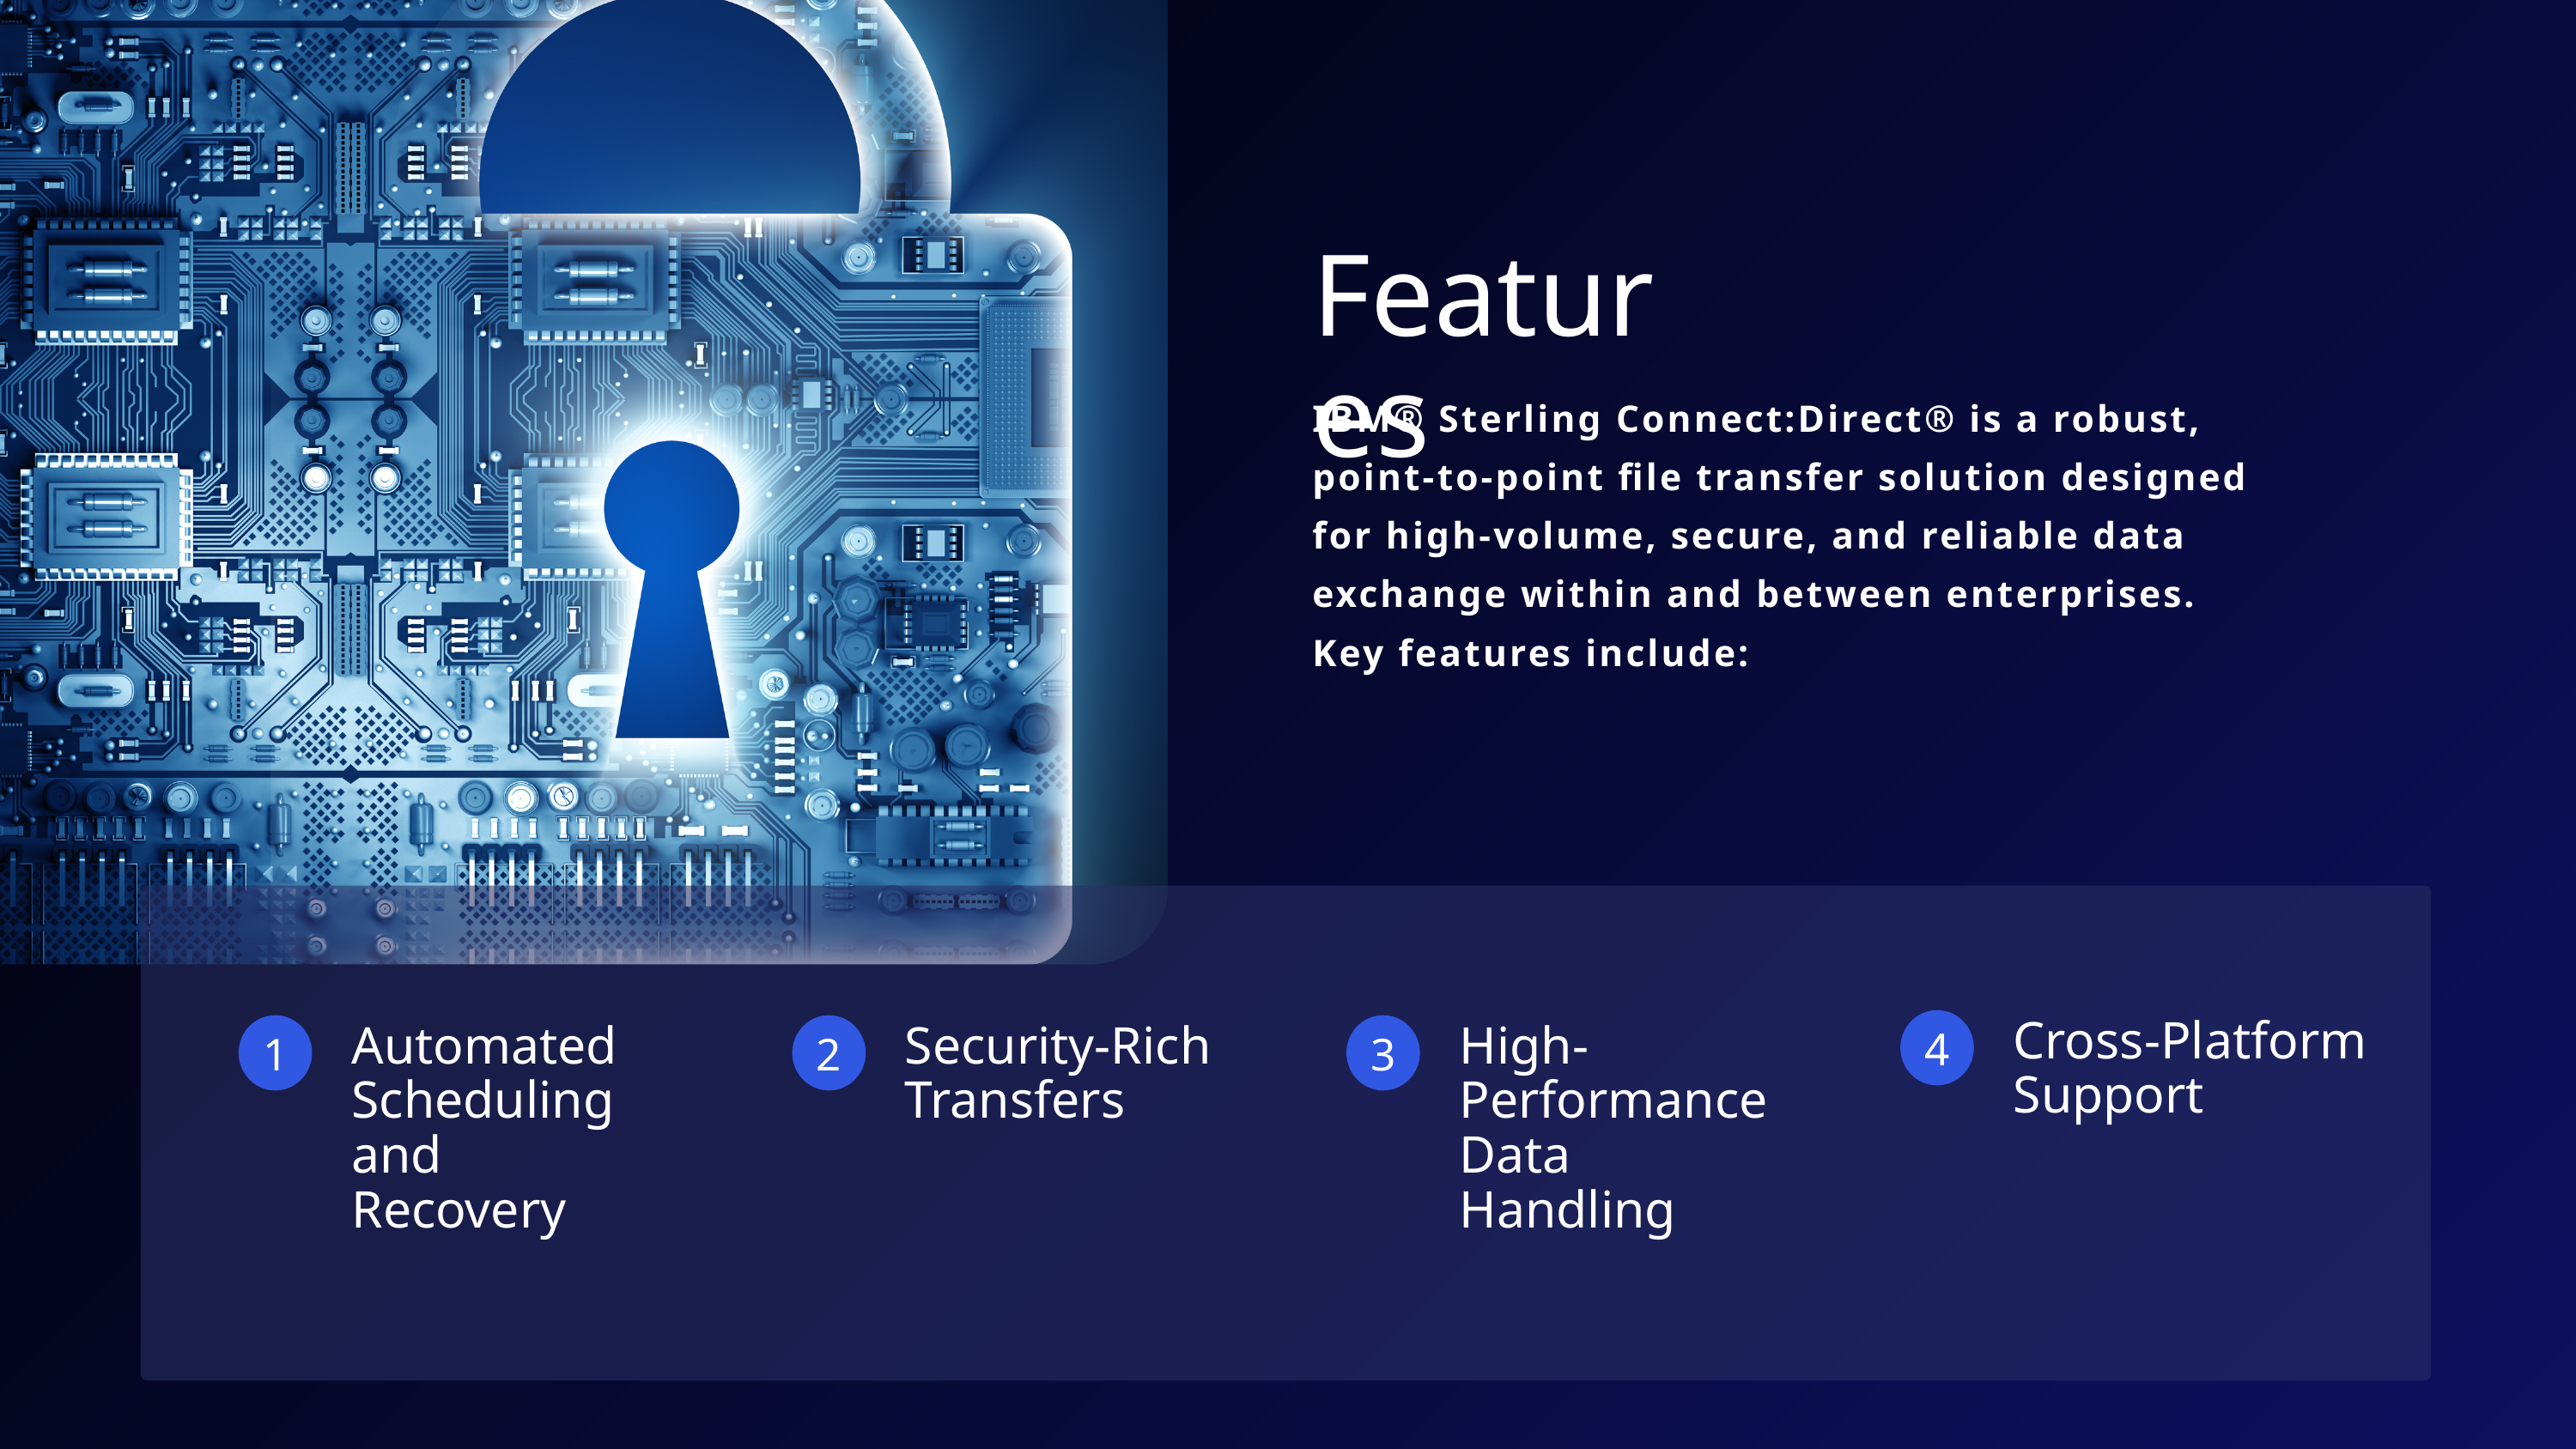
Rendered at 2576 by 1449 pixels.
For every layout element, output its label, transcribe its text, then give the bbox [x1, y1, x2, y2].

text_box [140, 885, 2432, 1381]
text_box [1346, 1015, 1420, 1091]
text_box Features [1312, 236, 1705, 380]
text_box IBM® Sterling Connect:Direct® is a robust, point-to-point file transfer solution designed for high-volume, secure, and reliable data exchange within and between enterprises. Key features include: [1312, 380, 2268, 674]
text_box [792, 1015, 866, 1091]
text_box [238, 1015, 313, 1091]
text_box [0, 0, 1169, 965]
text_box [1899, 1009, 1974, 1086]
